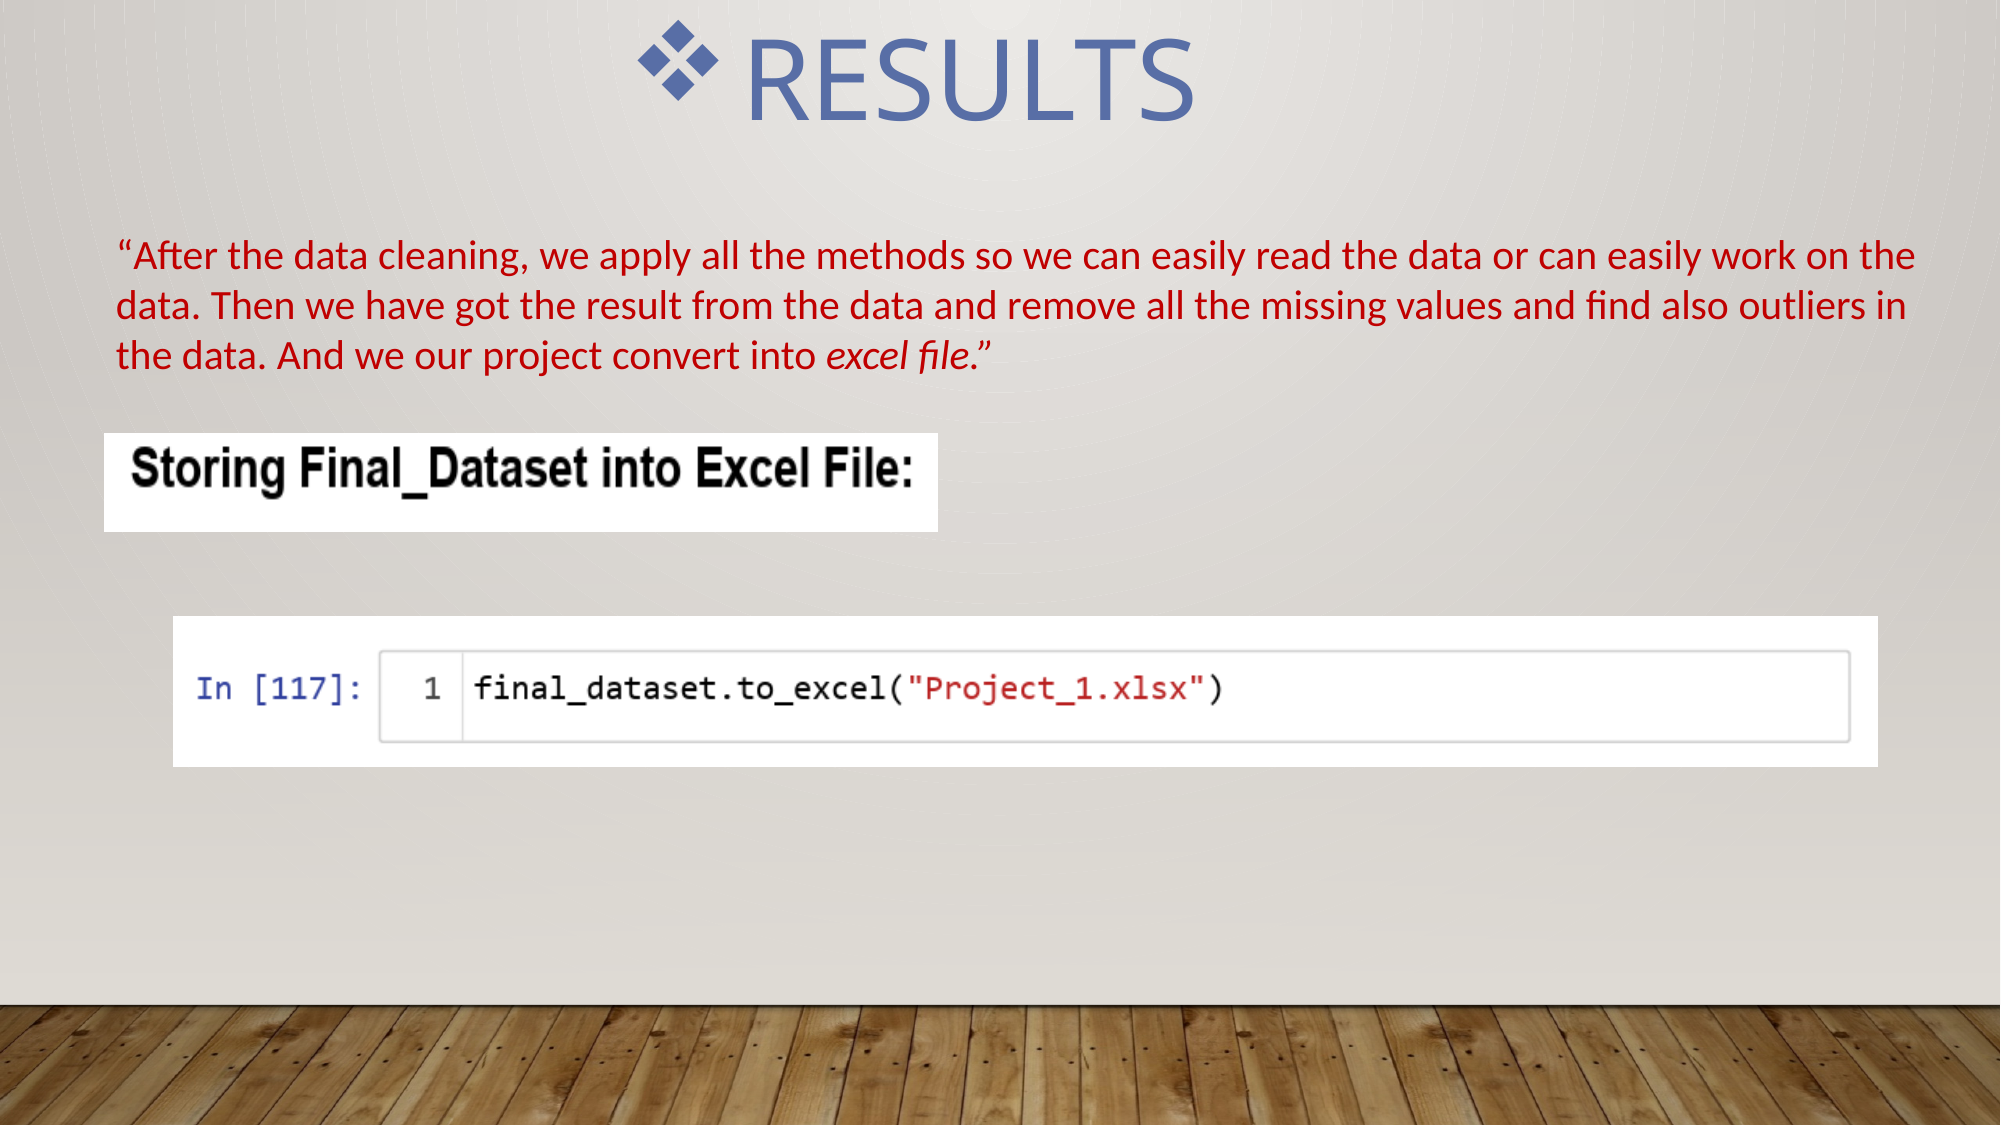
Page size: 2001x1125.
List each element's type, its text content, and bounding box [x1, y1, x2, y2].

text_box RESULTS [613, 0, 1214, 150]
picture [172, 616, 1879, 767]
picture [103, 433, 938, 532]
picture [0, 1005, 2000, 1125]
text_box “After the data cleaning, we apply all the methods so we can easily read the data or can easily work on the data. Then we have got the result from the data and remove all the missing values and find also outliers in the data. And we our project convert into excel file.” [101, 220, 1950, 385]
